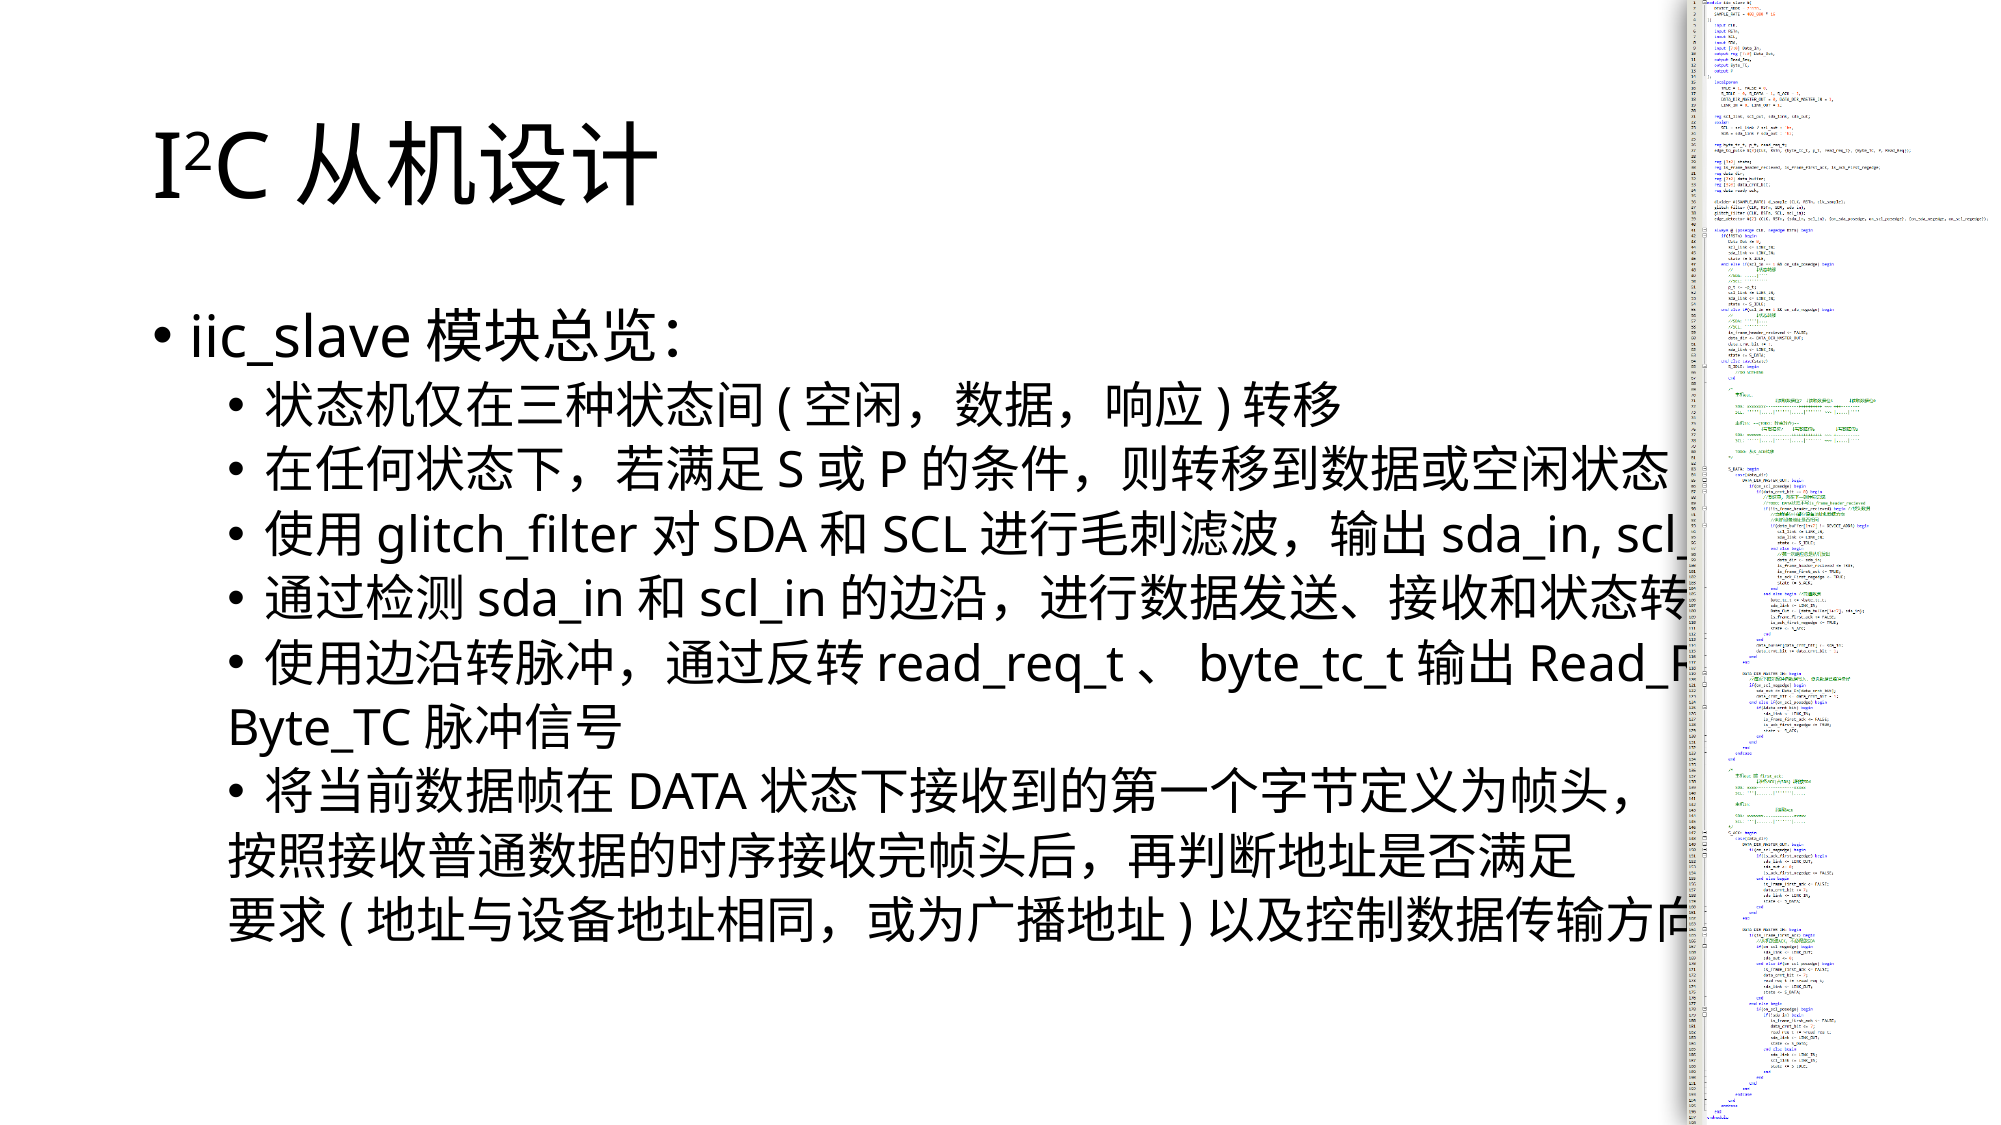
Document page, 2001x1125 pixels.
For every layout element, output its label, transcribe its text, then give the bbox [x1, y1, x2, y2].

picture [1687, 0, 2000, 1125]
title I2C从机设计 [137, 59, 1664, 278]
list iic_slave模块总览： 状态机仅在三种状态间(空闲，数据，响应)转移 在任何状态下，若满足S或P的条件，则转移到数据或空闲状态 使用glitch_filter对SDA和SCL进行毛刺滤波，输出sda_in, scl_in 通过检测sda_in和scl_in的边沿，进行数据发送、接收和状态转移 使用边沿转脉冲，通过反转read_req_t、byte_tc_t输出Read_Req、 Byte_TC脉冲信号 将当前数据帧在DATA状态下接收到的第一个字节定义为帧头， 按照接收普通数据的时序接收完帧头后，再判断地址是否满足 要求(地址与设备地址相同，或为广播地址)以及控制数据传输方向 [137, 299, 1664, 1014]
